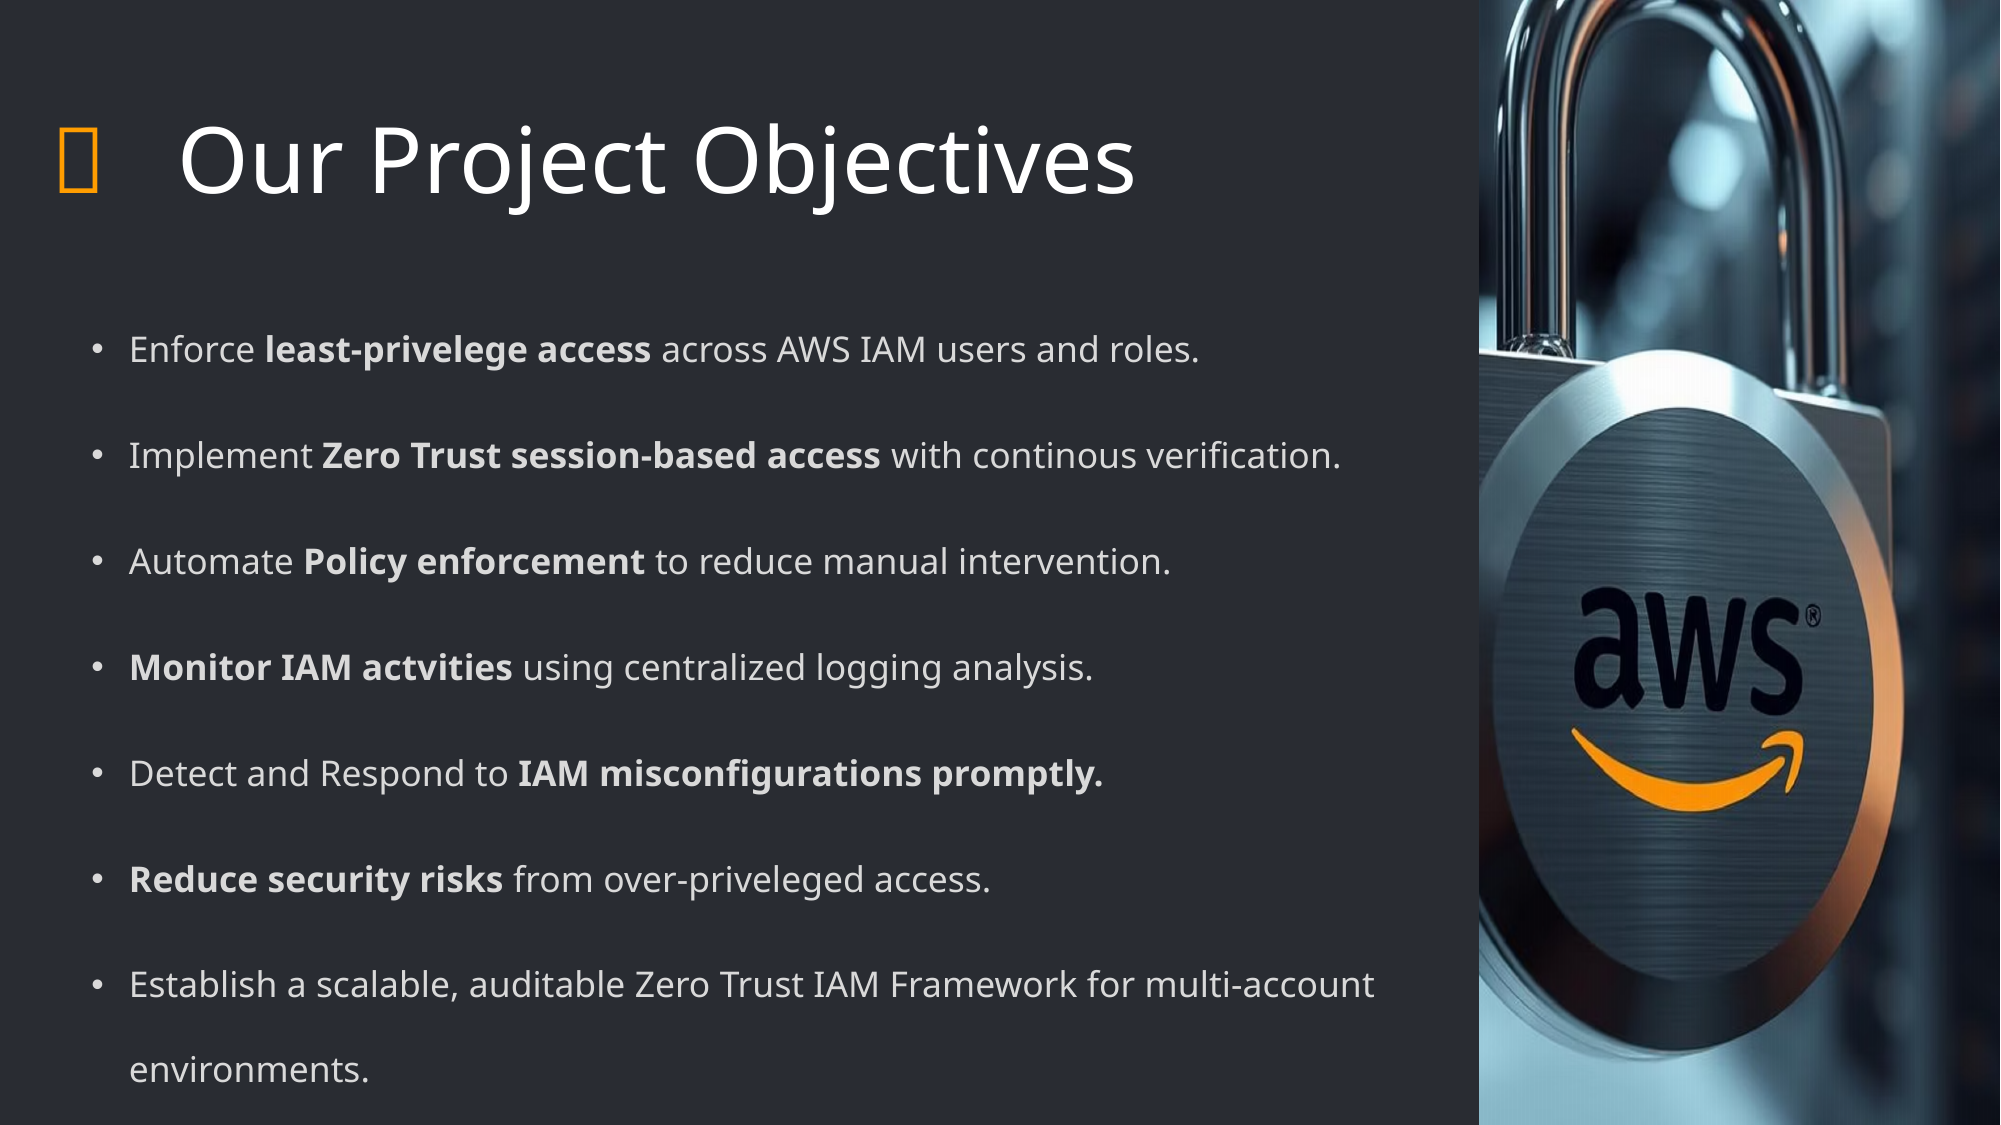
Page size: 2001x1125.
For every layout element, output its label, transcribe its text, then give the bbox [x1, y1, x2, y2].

list Enforce least-privelege access across AWS IAM users and roles. Implement Zero Trust session-based access with continous verification. Automate Policy enforcement to reduce manual intervention. Monitor IAM actvities using centralized logging analysis. Detect and Respond to IAM misconfigurations promptly. Reduce security risks from over-priveleged access. Establish a scalable, auditable Zero Trust IAM Framework for multi-account environments. [76, 277, 1450, 1076]
picture [1479, 0, 2000, 1125]
title 🎯 Our Project Objectives [36, 70, 1364, 258]
